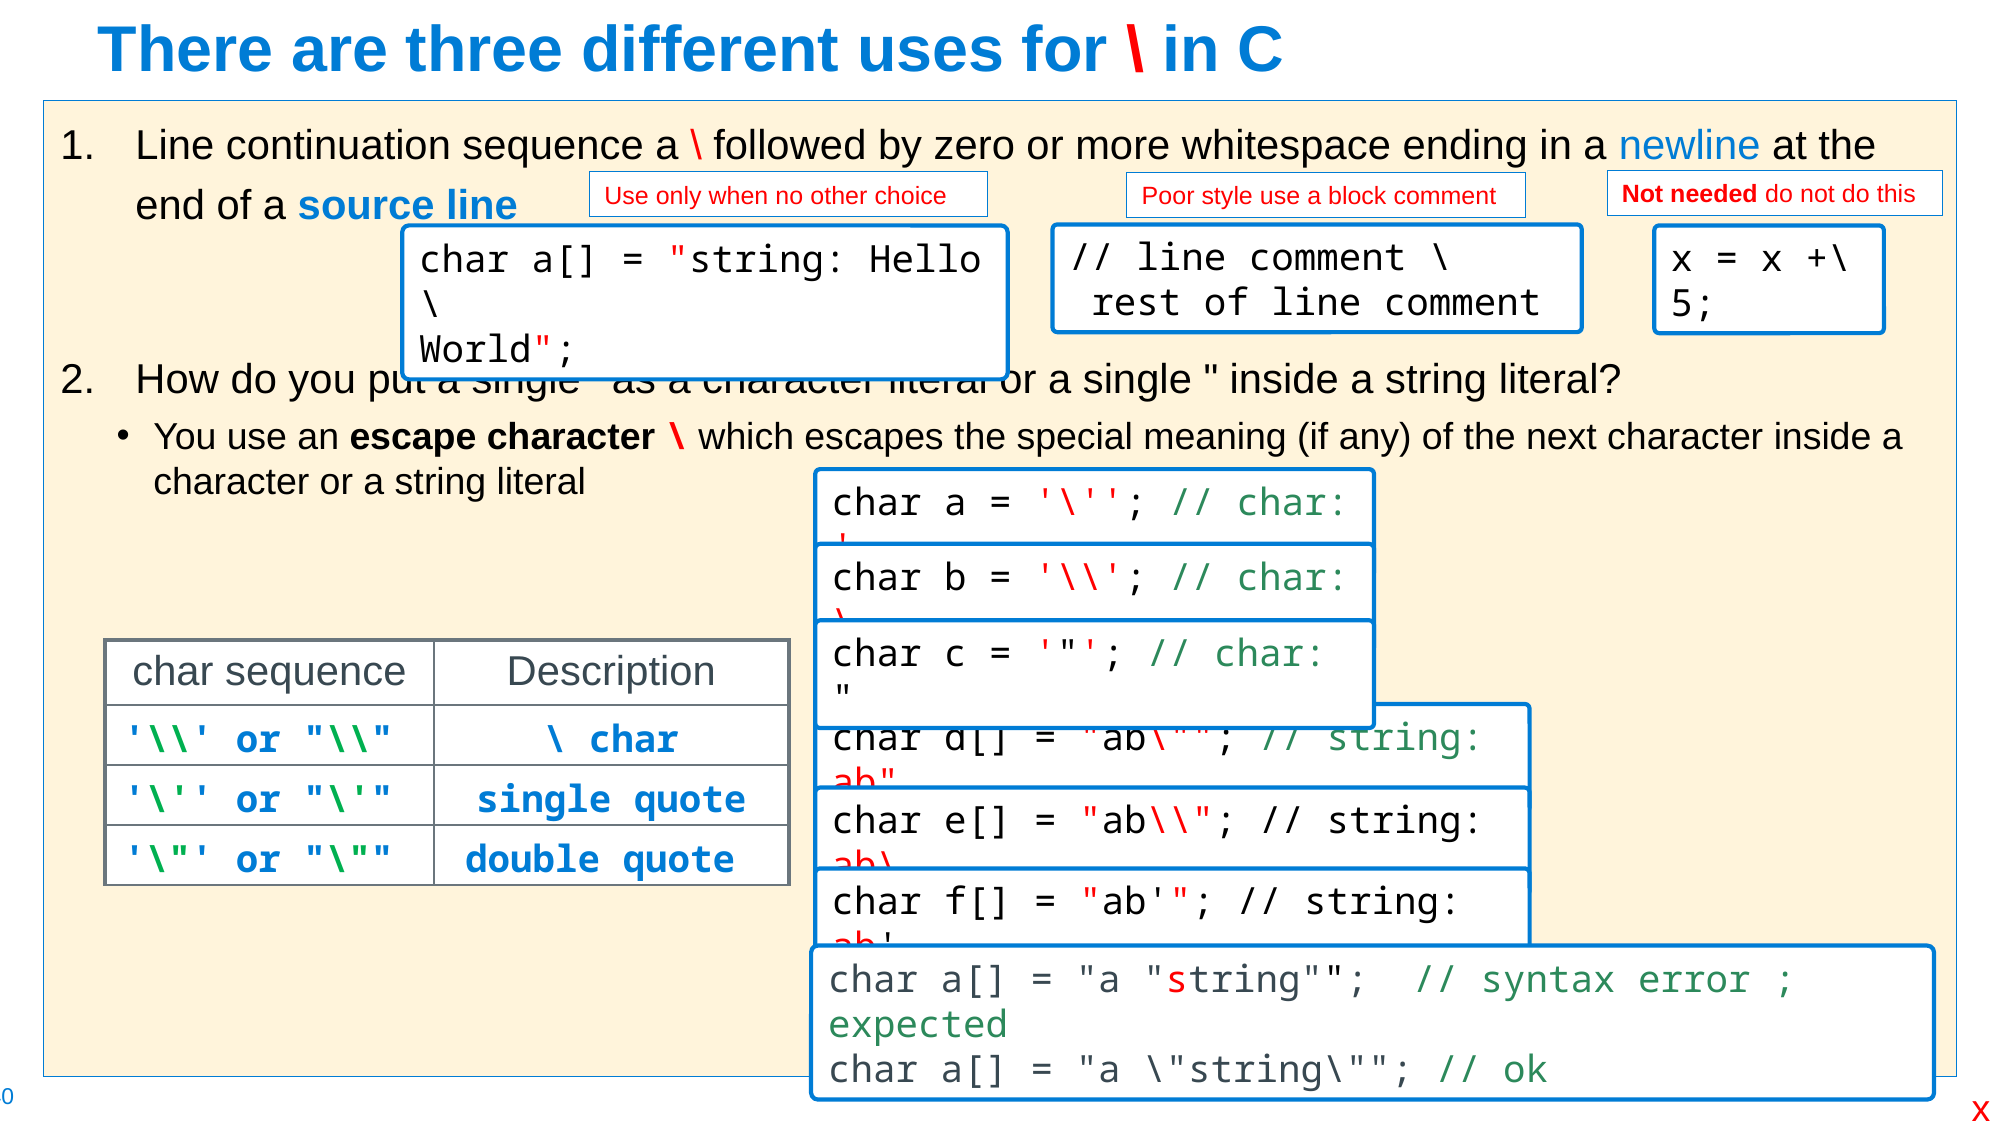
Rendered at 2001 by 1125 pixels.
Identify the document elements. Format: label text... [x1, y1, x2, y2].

table_cell \ char [435, 706, 787, 764]
table_header Description [435, 642, 787, 704]
text_box char a[] = "string: Hello \ World"; [402, 225, 1008, 380]
table_cell '\"' or "\"" [107, 826, 433, 884]
text_box x = x +\ 5; [1654, 225, 1884, 334]
title There are three different uses for \ in C [82, 19, 1923, 93]
text_box // line comment \ rest of line comment [1052, 224, 1582, 333]
text_box char c = '"'; // char: " [815, 620, 1375, 729]
table_cell '\'' or "\'" [107, 766, 433, 824]
list Line continuation sequence a \ followed by zero or more whitespace ending in a newline at the end of a source line How do you put a single ' as a character literal or a single " inside a string literal? You use an escape character \ which escapes the special meaning (if any) of the next character inside a character or a string literal [43, 100, 1957, 1077]
text_box x [1956, 1076, 2000, 1125]
text_box char a[] = "a "string""; // syntax error ; expected char a[] = "a \"string\""; // ok [811, 945, 1935, 1100]
text_box Not needed do not do this [1607, 170, 1943, 216]
text_box char d[] = "ab\""; // string: ab" [815, 703, 1530, 790]
table_cell single quote [435, 766, 787, 824]
table_cell double quote [435, 826, 787, 884]
text_box Use only when no other choice [589, 171, 988, 217]
text_box char a = '\''; // char: ' [815, 469, 1375, 548]
table_cell '\\' or "\\" [107, 706, 433, 764]
text_box char f[] = "ab'"; // string: ab' [815, 868, 1530, 946]
table_header char sequence [107, 642, 433, 704]
text_box char e[] = "ab\\"; // string: ab\ [815, 787, 1530, 870]
text_box char b = '\\'; // char: \ [815, 543, 1375, 624]
text_box Poor style use a block comment [1126, 172, 1526, 218]
